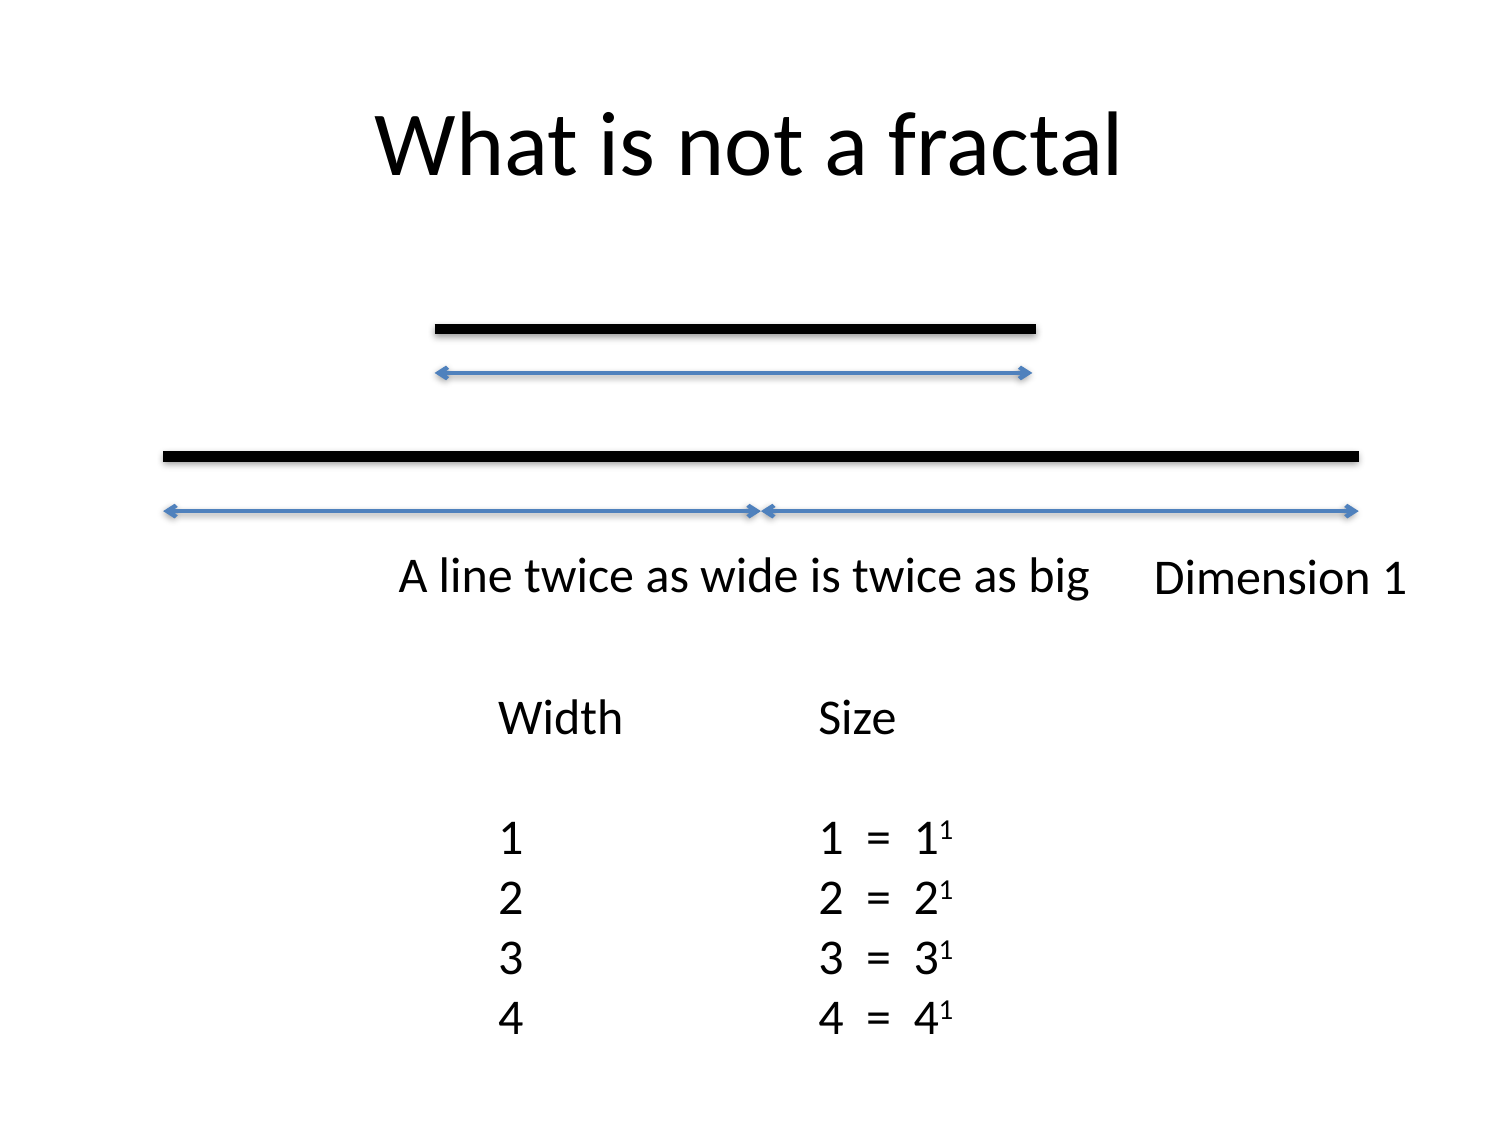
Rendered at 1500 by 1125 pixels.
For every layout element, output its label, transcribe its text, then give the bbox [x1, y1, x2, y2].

text_box Dimension 1 [1139, 537, 1451, 613]
text_box Size 1 = 11 2 = 21 3 = 31 4 = 41 [803, 677, 1033, 1112]
title What is not a fractal [75, 45, 1425, 233]
text_box Width 1 2 3 4 [483, 677, 713, 1052]
text_box A line twice as wide is twice as big [383, 534, 1114, 655]
